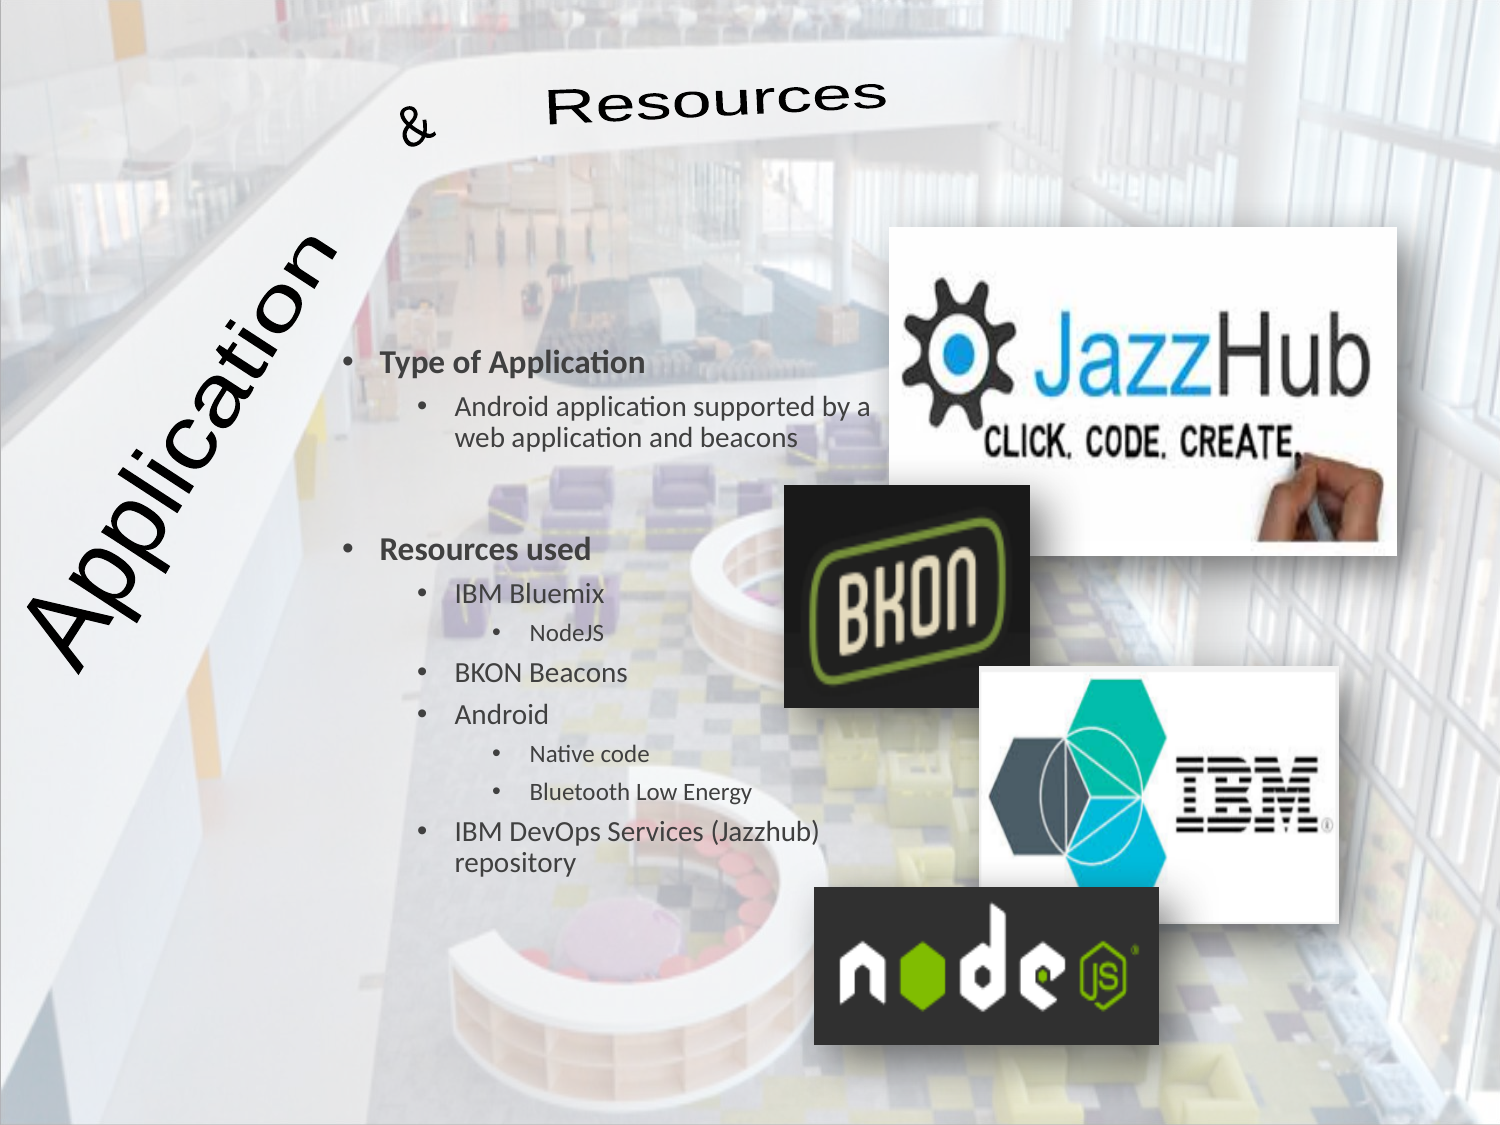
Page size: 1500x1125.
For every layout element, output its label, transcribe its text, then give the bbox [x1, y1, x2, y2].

list Type of Application Android application supported by a web application and beacons Resources used IBM Bluemix NodeJS BKON Beacons Android Native code Bluetooth Low Energy IBM DevOps Services (Jazzhub) repository [327, 337, 927, 988]
picture [784, 227, 1397, 1045]
